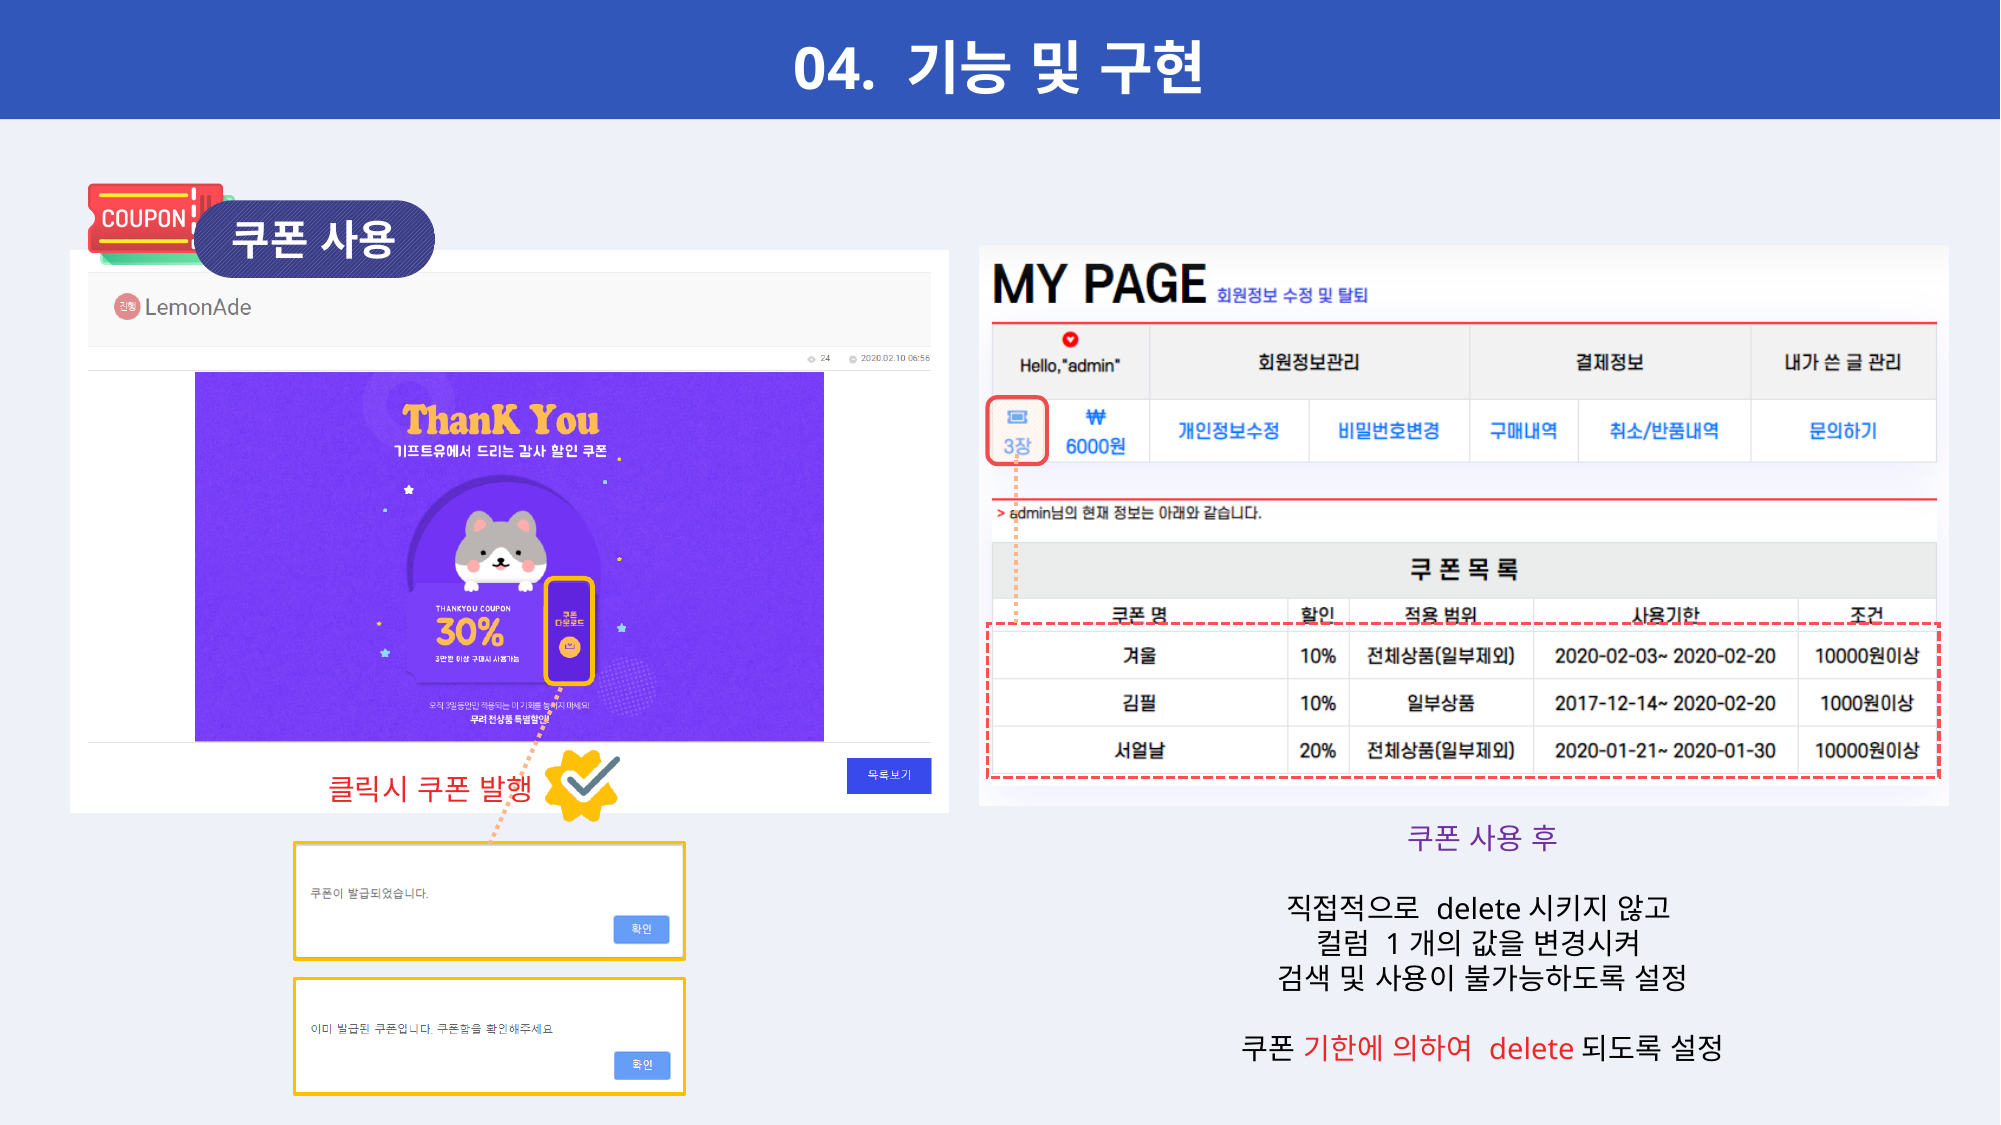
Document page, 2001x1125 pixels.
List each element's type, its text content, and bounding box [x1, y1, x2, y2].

picture [70, 151, 949, 823]
text_box [0, 0, 2000, 120]
text_box 쿠폰 사용 [235, 199, 437, 250]
picture [979, 245, 1949, 806]
text_box 04. 기능 및 구현 [753, 23, 1247, 109]
picture [296, 844, 684, 959]
text_box 쿠폰 사용 후 직접적으로 delete시키지 않고 컬럼 1개의 값을 변경시켜 검색 및 사용이 불가능하도록 설정 쿠폰 기한에 의하여 delete되도록 설정 [1226, 812, 1740, 1073]
picture [296, 980, 684, 1093]
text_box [489, 684, 563, 845]
